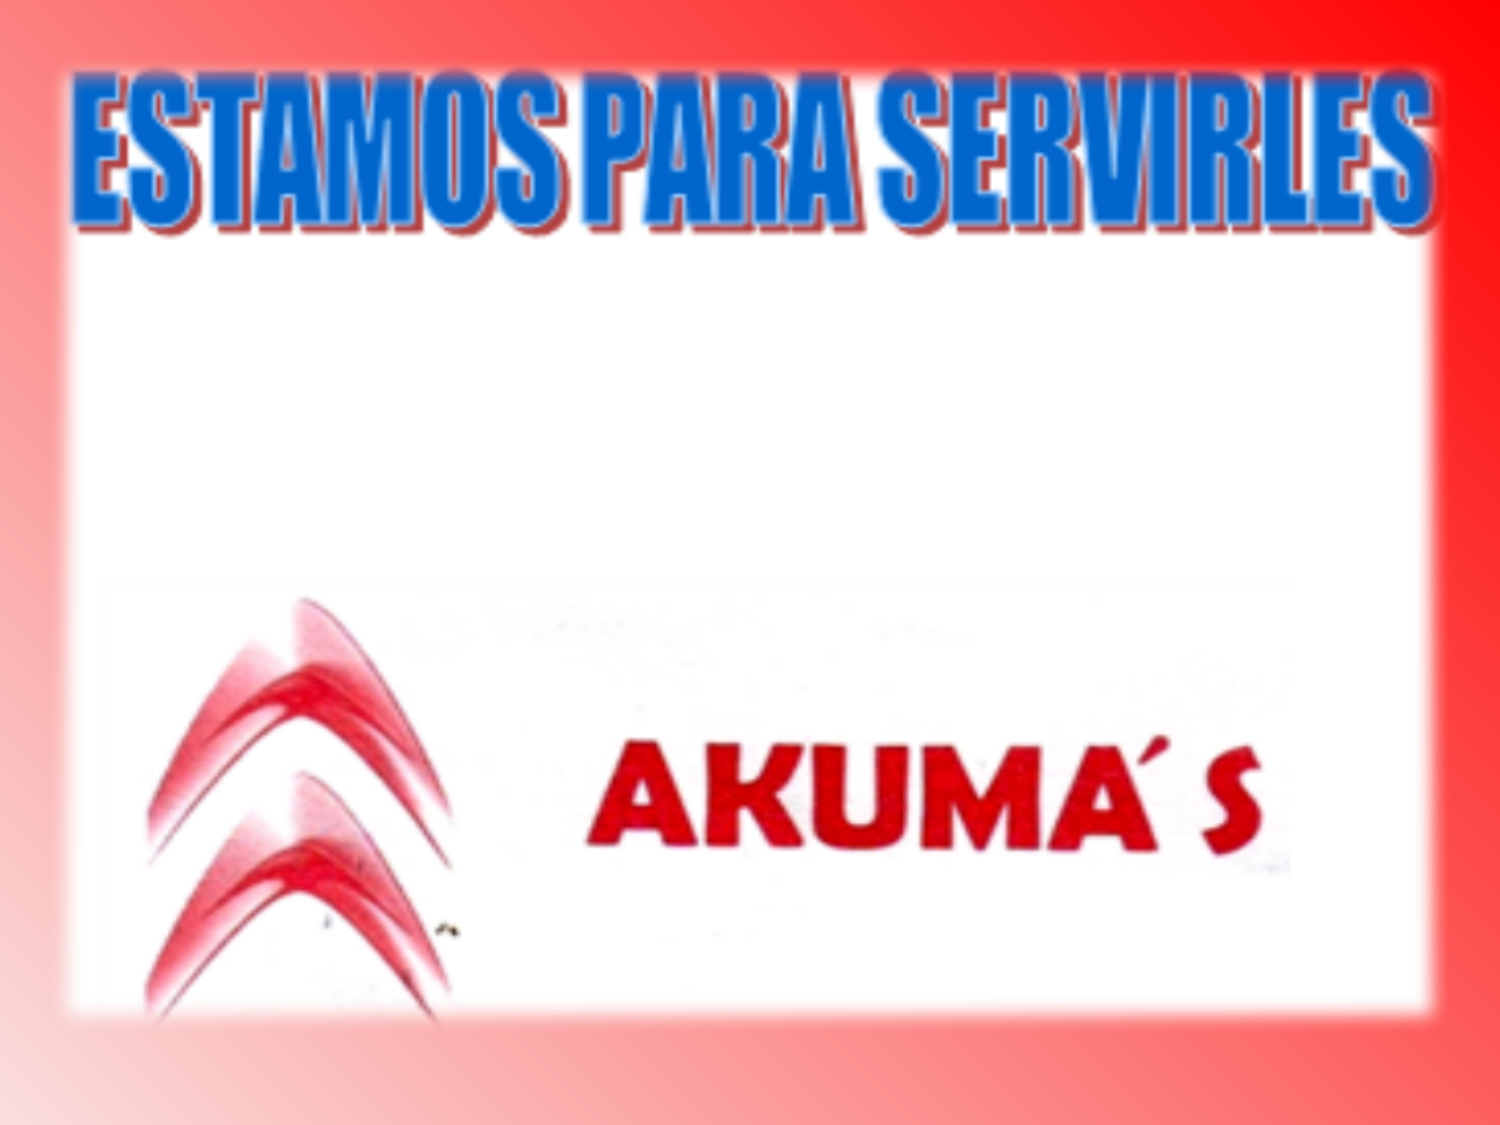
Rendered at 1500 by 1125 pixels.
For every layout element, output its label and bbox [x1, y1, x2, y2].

picture [48, 58, 1451, 1032]
